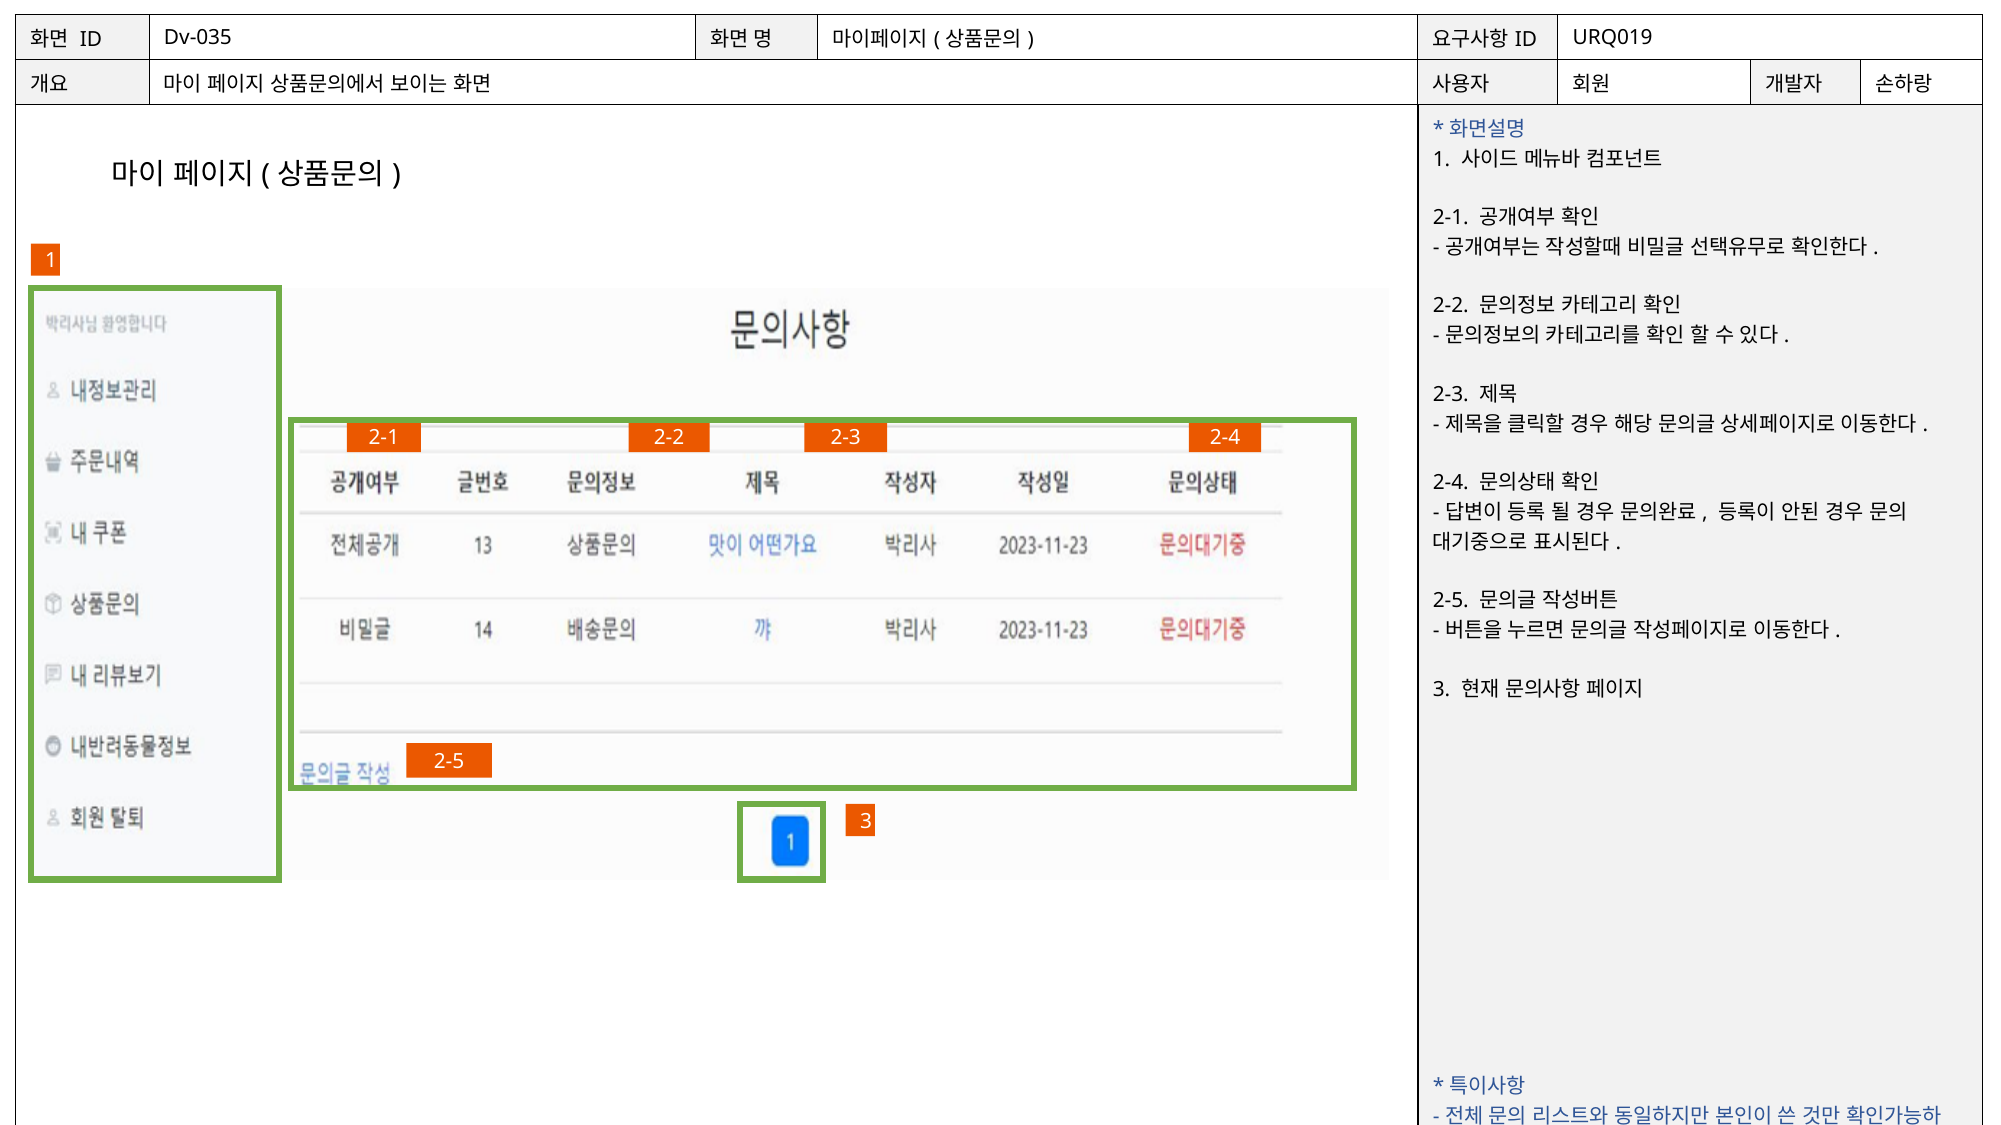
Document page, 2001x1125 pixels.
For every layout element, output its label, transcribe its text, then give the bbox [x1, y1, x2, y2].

table_cell [16, 105, 1417, 1125]
table_cell 손하랑 [1861, 60, 1982, 104]
table_header 마이페이지(상품문의) [818, 15, 1417, 59]
table_cell 개발자 [1751, 60, 1860, 104]
table_cell 회원 [1558, 60, 1750, 104]
table_header URQ019 [1558, 15, 1982, 59]
table_cell *화면설명 1. 사이드 메뉴바 컴포넌트 2-1. 공개여부 확인 -공개여부는 작성할때 비밀글 선택유무로 확인한다. 2-2. 문의정보 카테고리 확인 -문의정보의 카테고리를 확인 할 수 있다. 2-3. 제목 -제목을 클릭할 경우 해당 문의글 상세페이지로 이동한다. 2-4. 문의상태 확인 -답변이 등록 될 경우 문의완료, 등록이 안된 경우 문의 대기중으로 표시된다. 2-5. 문의글 작성버튼 -버튼을 누르면 문의글 작성페이지로 이동한다. 3. 현재 문의사항 페이지 *특이사항 -전체 문의 리스트와 동일하지만 본인이 쓴 것만 확인가능하다. [1419, 105, 1982, 1125]
table_header 화면 ID [16, 15, 149, 59]
table_header 화면 명 [696, 15, 817, 59]
picture [30, 288, 1390, 880]
table_header 요구사항ID [1418, 15, 1557, 59]
text_box 1 [30, 243, 61, 277]
table_cell 사용자 [1418, 60, 1557, 104]
text_box 마이 페이지(상품문의) [96, 148, 416, 198]
table_cell 개요 [16, 60, 149, 104]
table_cell 마이 페이지 상품문의에서 보이는 화면 [150, 60, 1417, 104]
table_header Dv-035 [150, 15, 695, 59]
